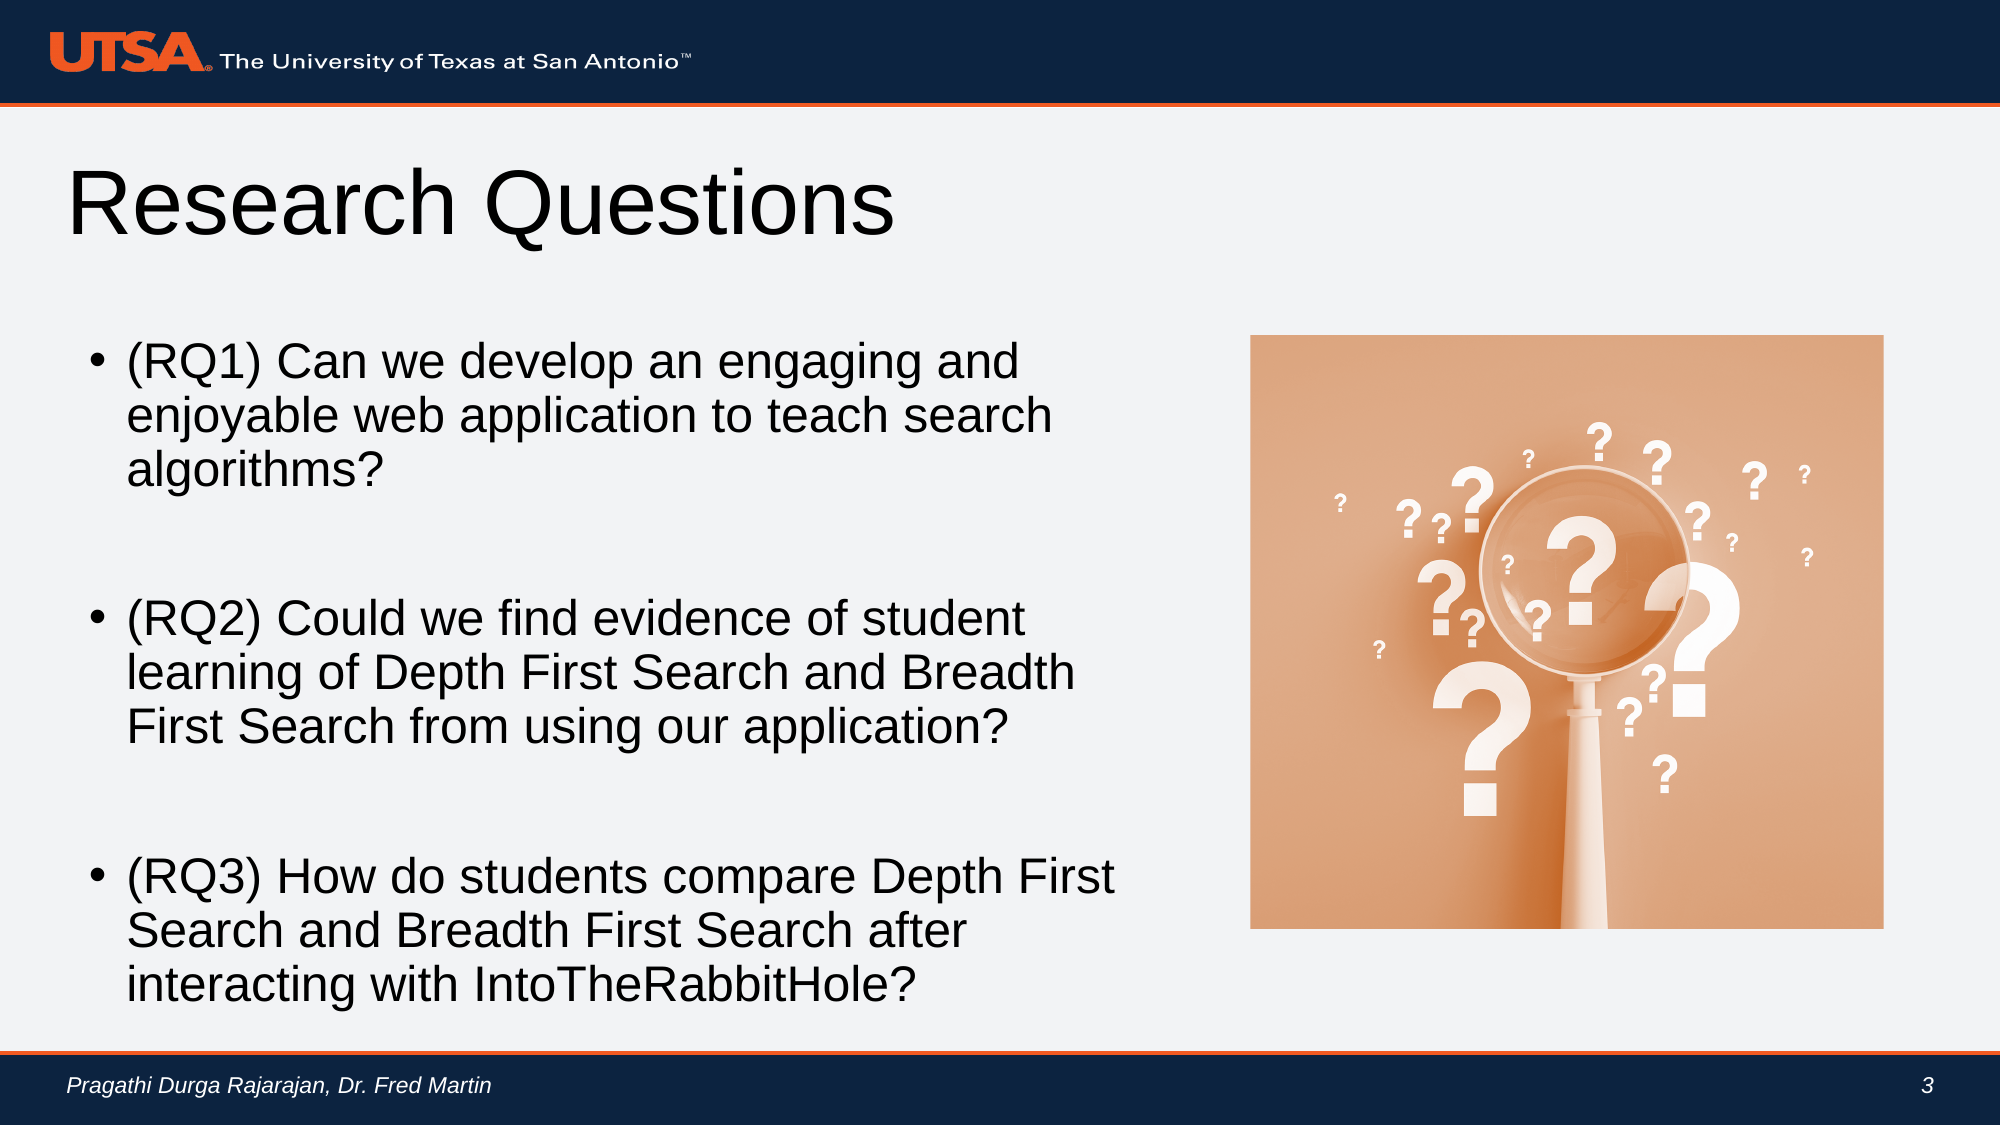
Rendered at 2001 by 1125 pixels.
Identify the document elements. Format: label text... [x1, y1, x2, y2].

text_box 3 [50, 1066, 1949, 1125]
title Research Questions [51, 147, 1950, 365]
picture [50, 31, 691, 72]
list (RQ1) Can we develop an engaging and enjoyable web application to teach search algorithms? (RQ2) Could we find evidence of student learning of Depth First Search and Breadth First Search from using our application? (RQ3) How do students compare Depth First Search and Breadth First Search after interacting with IntoTheRabbitHole? [73, 327, 1185, 946]
picture [1250, 334, 1884, 929]
